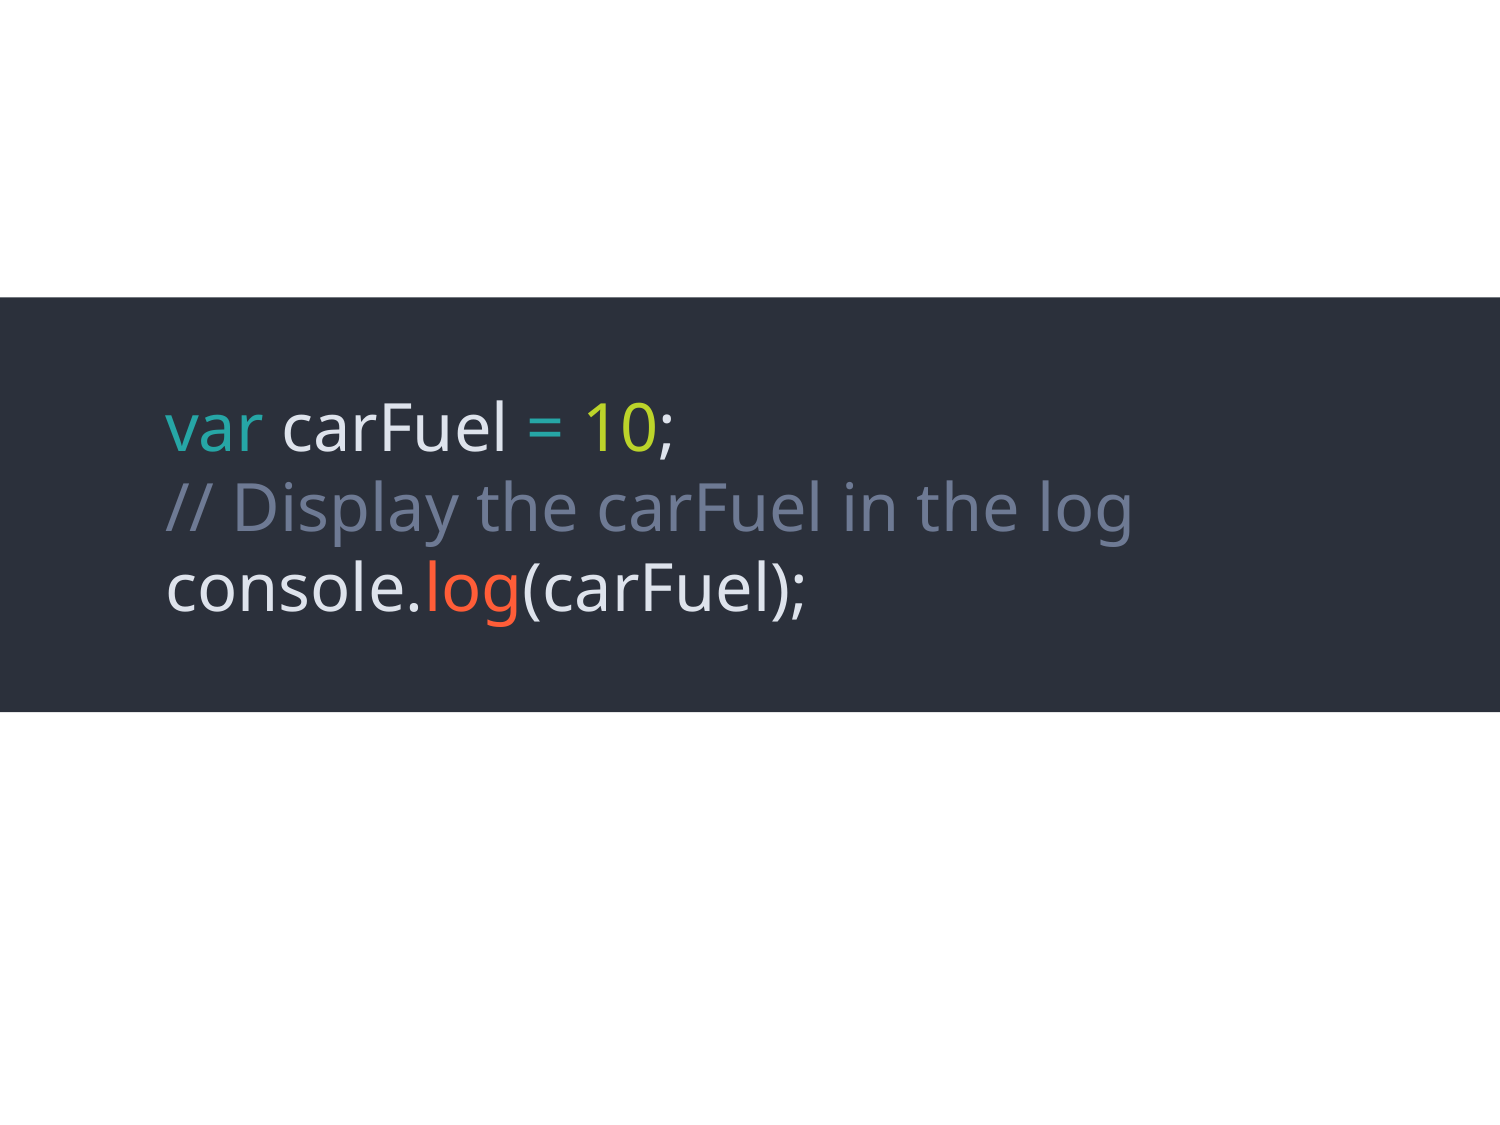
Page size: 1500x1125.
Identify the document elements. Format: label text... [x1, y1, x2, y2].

text_box var carFuel = 10; // Display the carFuel in the log console.log(carFuel); [0, 297, 1500, 713]
